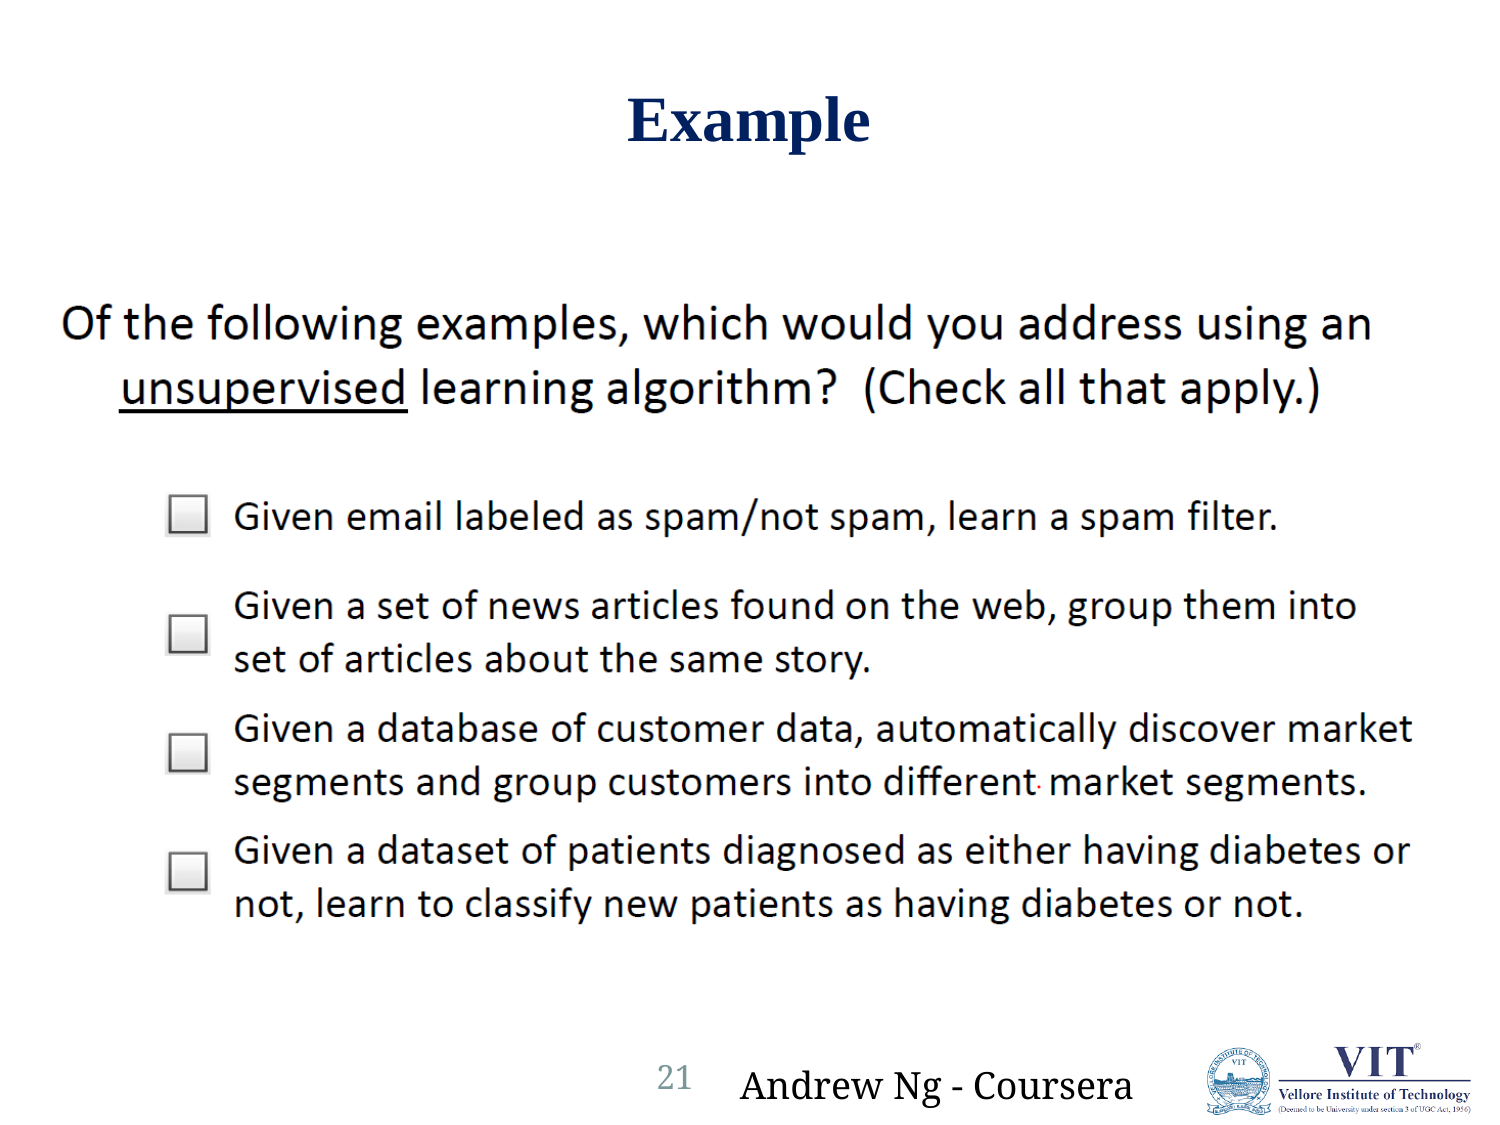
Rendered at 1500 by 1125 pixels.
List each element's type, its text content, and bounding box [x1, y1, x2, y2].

slide_number 21 [637, 1053, 713, 1116]
picture [38, 274, 1475, 1121]
title Example [49, 37, 1450, 162]
text_box Andrew Ng - Coursera [724, 1054, 1163, 1115]
